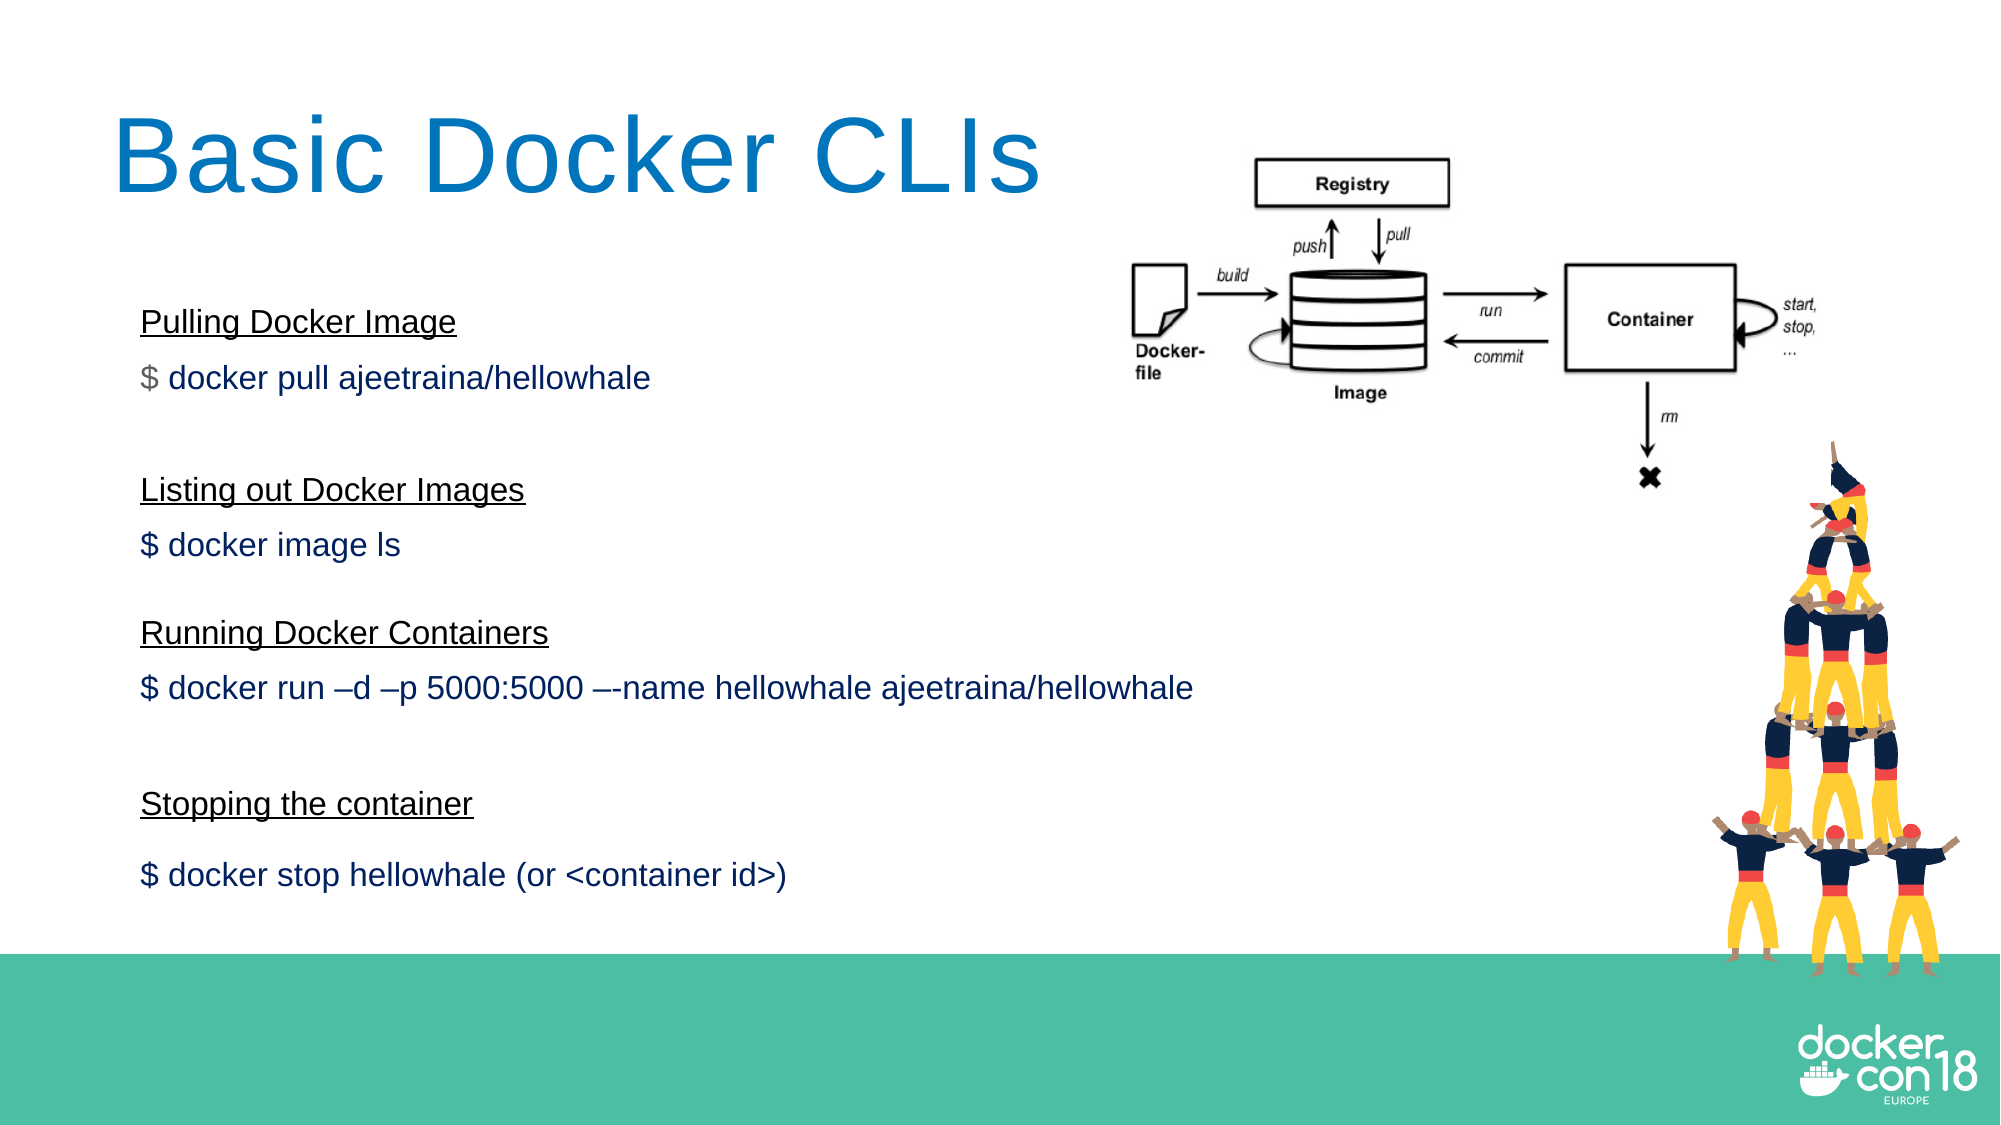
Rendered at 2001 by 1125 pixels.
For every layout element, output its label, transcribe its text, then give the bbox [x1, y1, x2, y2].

picture [0, 2, 2000, 1125]
text_box Pulling Docker Image $ docker pull ajeetraina/hellowhale Listing out Docker Images $ docker image ls Running Docker Containers $ docker run –d –p 5000:5000 –-name hellowhale ajeetraina/hellowhale Stopping the container $ docker stop hellowhale (or <container id>) [125, 268, 1567, 965]
list Basic Docker CLIs [99, 72, 1761, 227]
